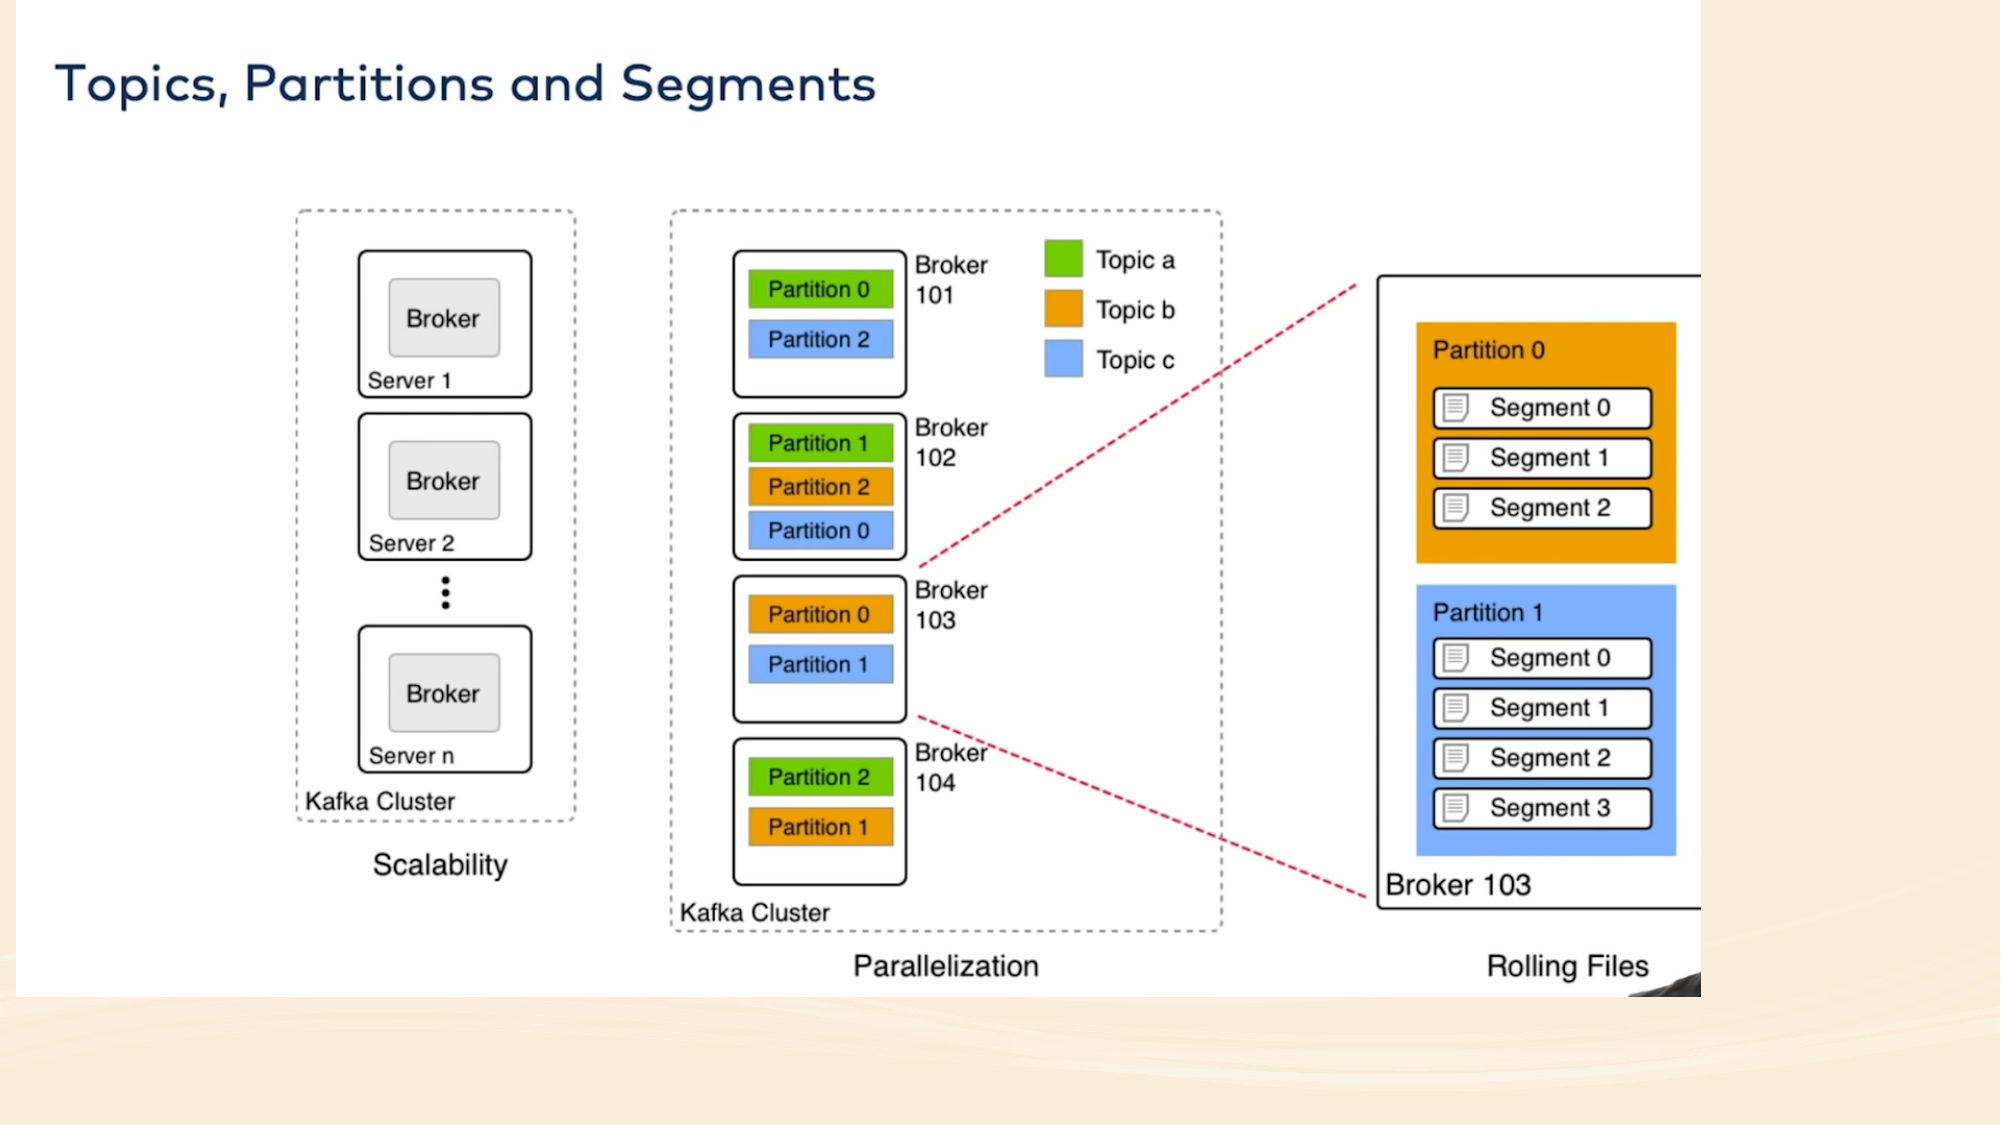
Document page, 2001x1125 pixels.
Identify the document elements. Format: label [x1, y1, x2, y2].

list [0, 0, 1701, 997]
